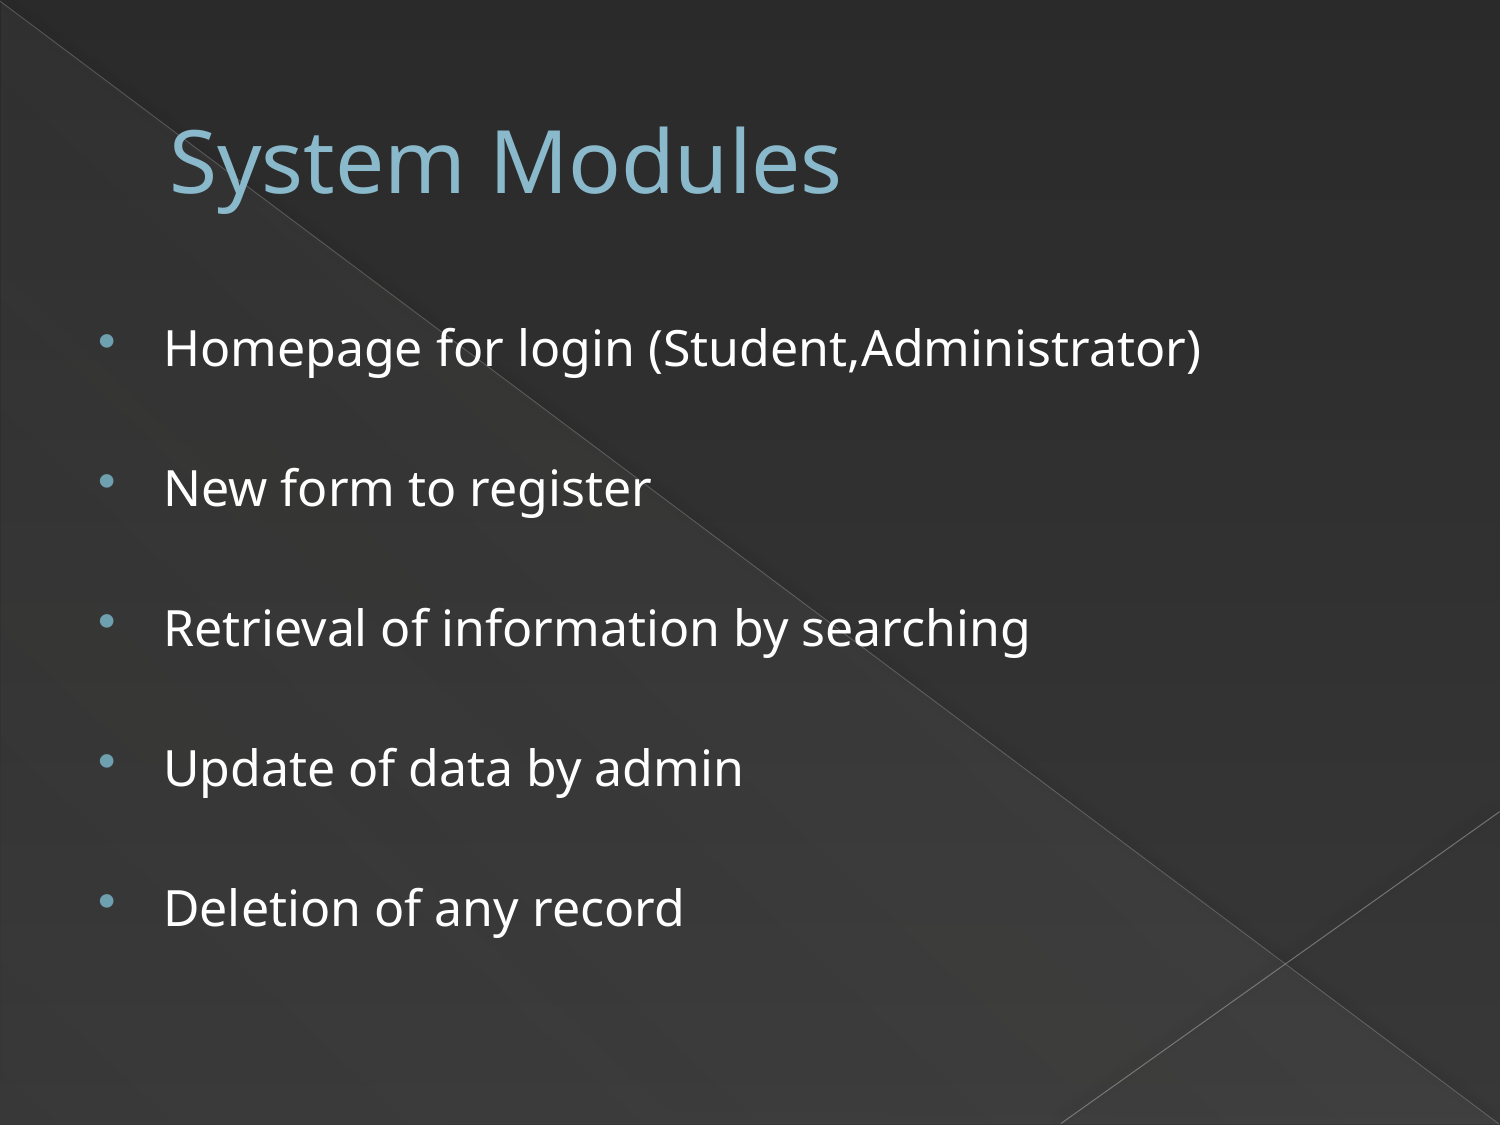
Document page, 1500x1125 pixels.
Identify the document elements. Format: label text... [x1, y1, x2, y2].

list Homepage for login (Student,Administrator) New form to register Retrieval of information by searching Update of data by admin Deletion of any record [75, 308, 1425, 1059]
title System Modules [75, 43, 1425, 274]
